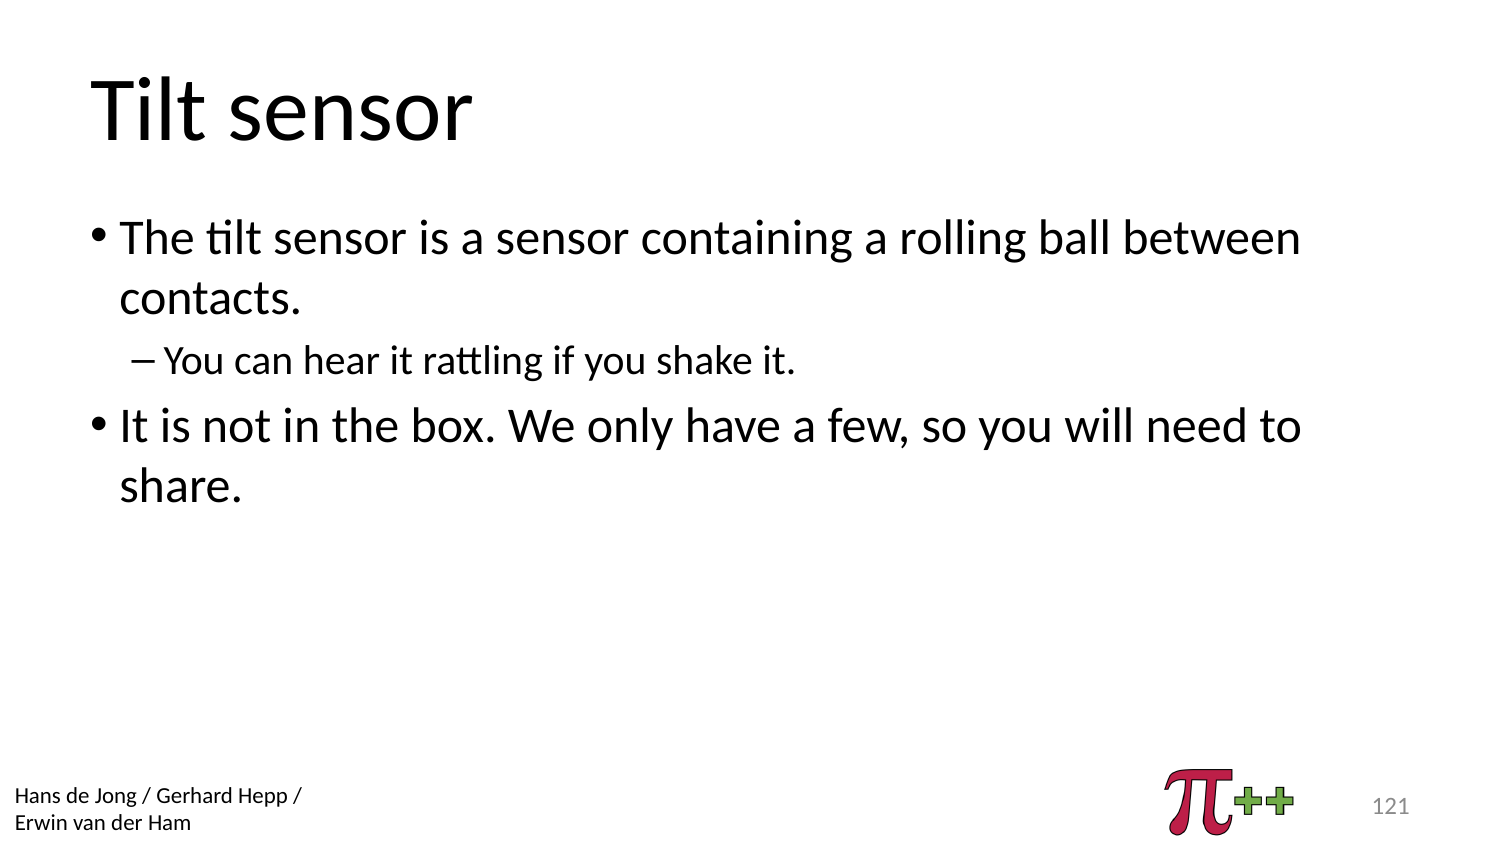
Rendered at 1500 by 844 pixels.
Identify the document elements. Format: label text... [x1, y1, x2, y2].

list The tilt sensor is a sensor containing a rolling ball between contacts. You can hear it rattling if you shake it. It is not in the box. We only have a few, so you will need to share. [75, 196, 1425, 754]
slide_number 121 [1340, 782, 1425, 827]
title Tilt sensor [75, 33, 1425, 175]
picture [1163, 768, 1294, 836]
